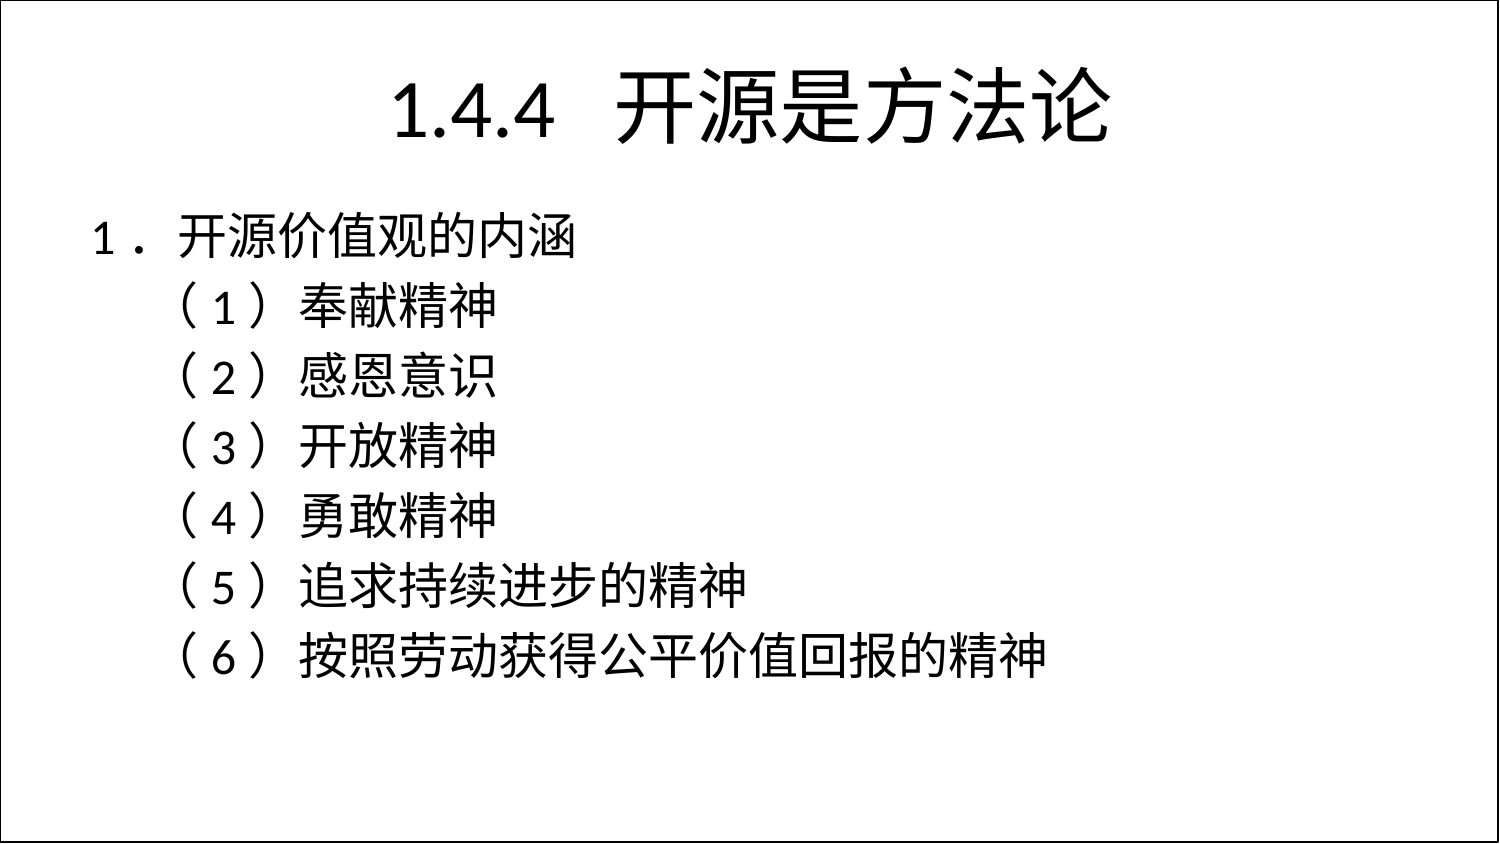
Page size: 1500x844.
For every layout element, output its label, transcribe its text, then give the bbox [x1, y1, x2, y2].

title 1.4.4 开源是方法论 [75, 33, 1425, 175]
list 1．开源价值观的内涵 （1）奉献精神 （2）感恩意识 （3）开放精神 （4）勇敢精神 （5）追求持续进步的精神 （6）按照劳动获得公平价值回报的精神 [75, 196, 1425, 754]
